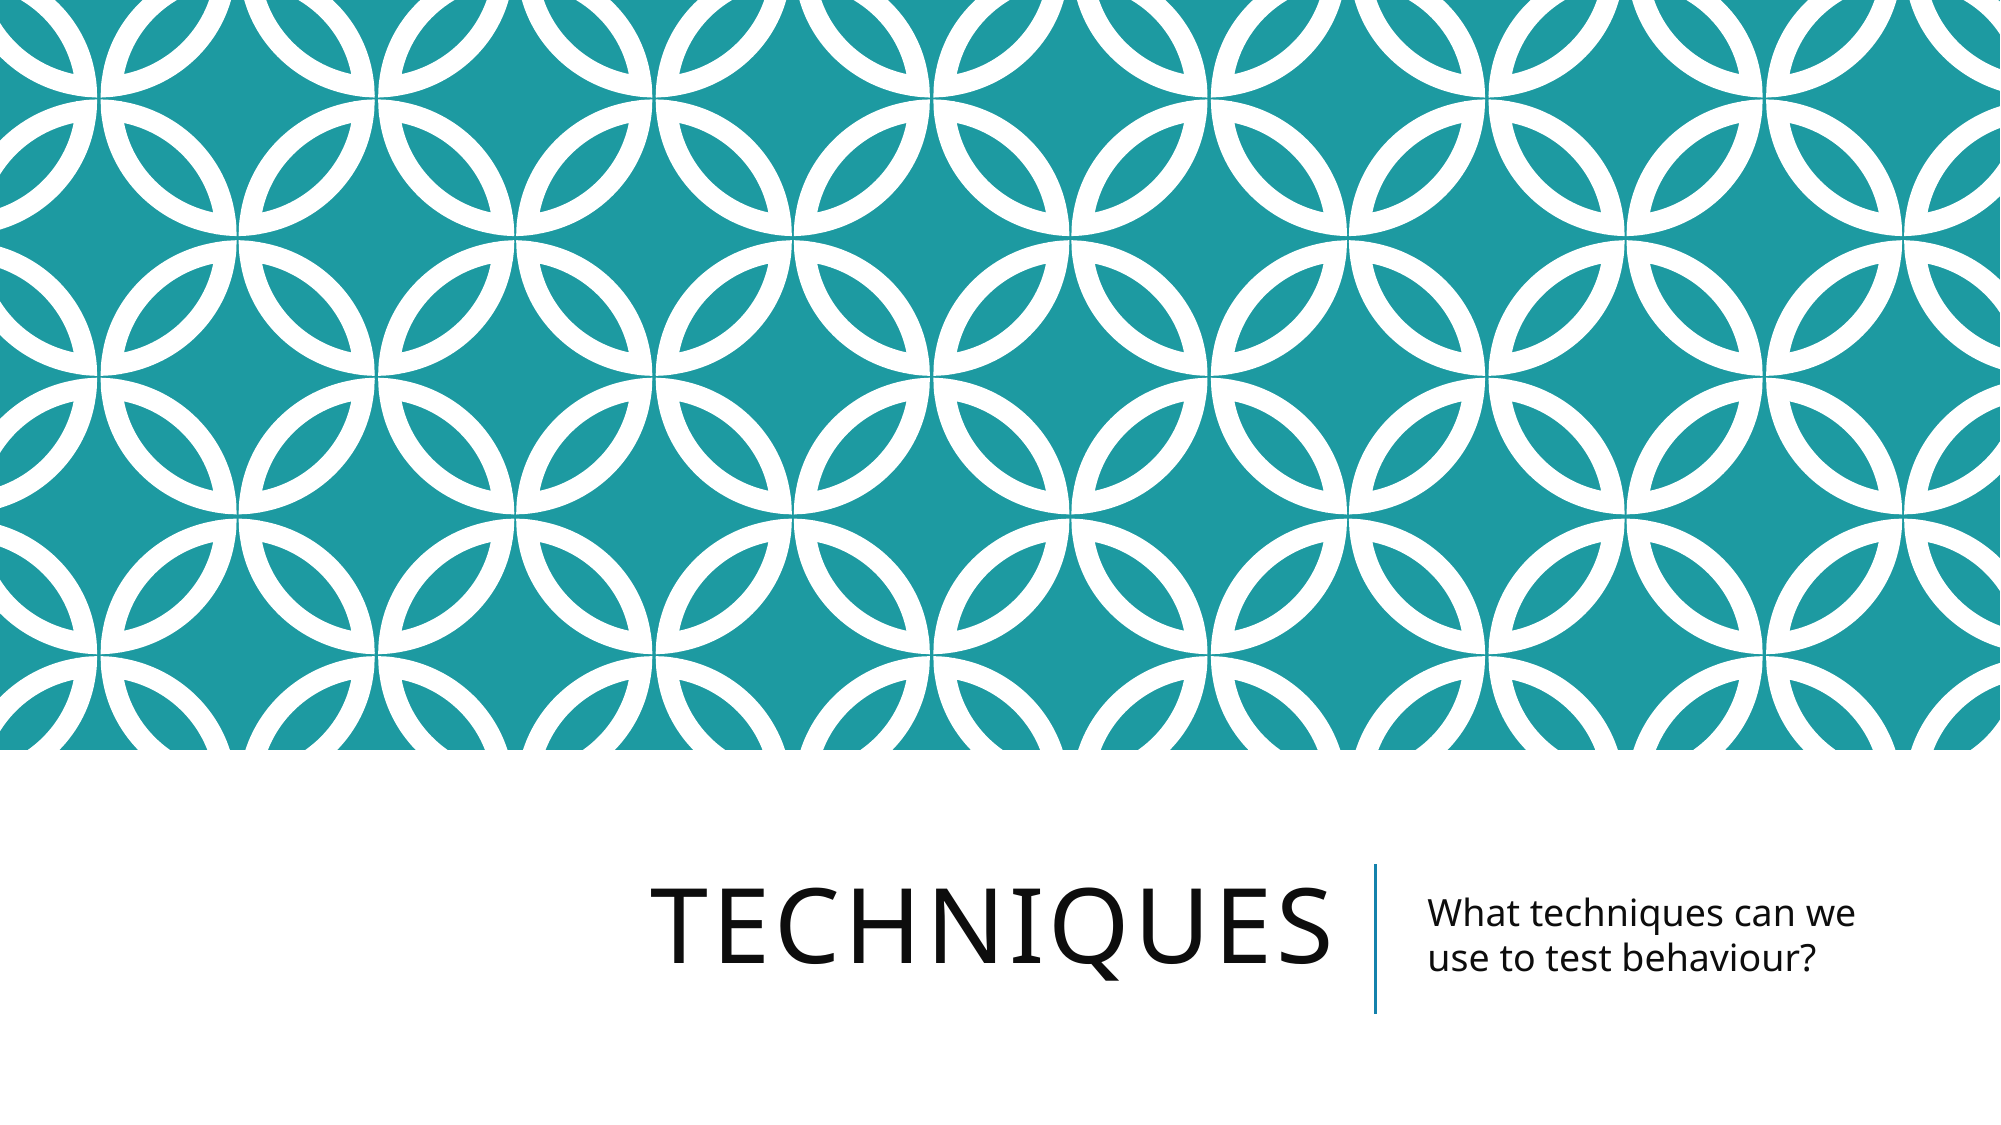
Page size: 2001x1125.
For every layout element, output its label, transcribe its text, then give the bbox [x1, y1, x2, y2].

title techniques [75, 813, 1350, 1054]
list What techniques can we use to test behaviour? [1412, 813, 1938, 1054]
